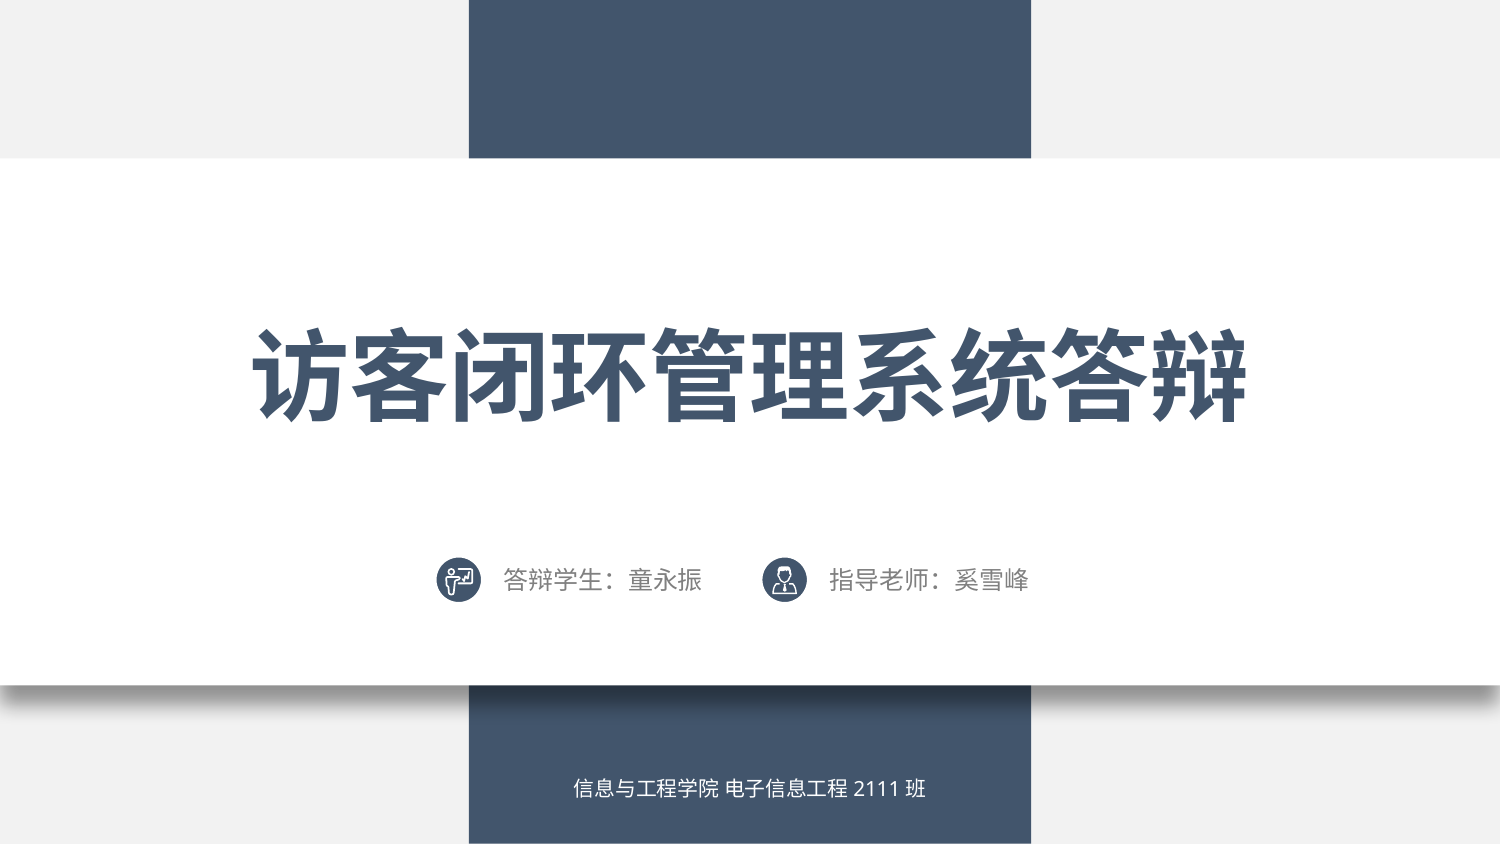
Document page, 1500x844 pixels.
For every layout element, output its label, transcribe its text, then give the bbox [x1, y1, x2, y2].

text_box 访客闭环管理系统答辩 [235, 306, 1265, 441]
text_box 信息与工程学院 电子信息工程2111班 [559, 767, 941, 808]
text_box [435, 556, 1065, 603]
